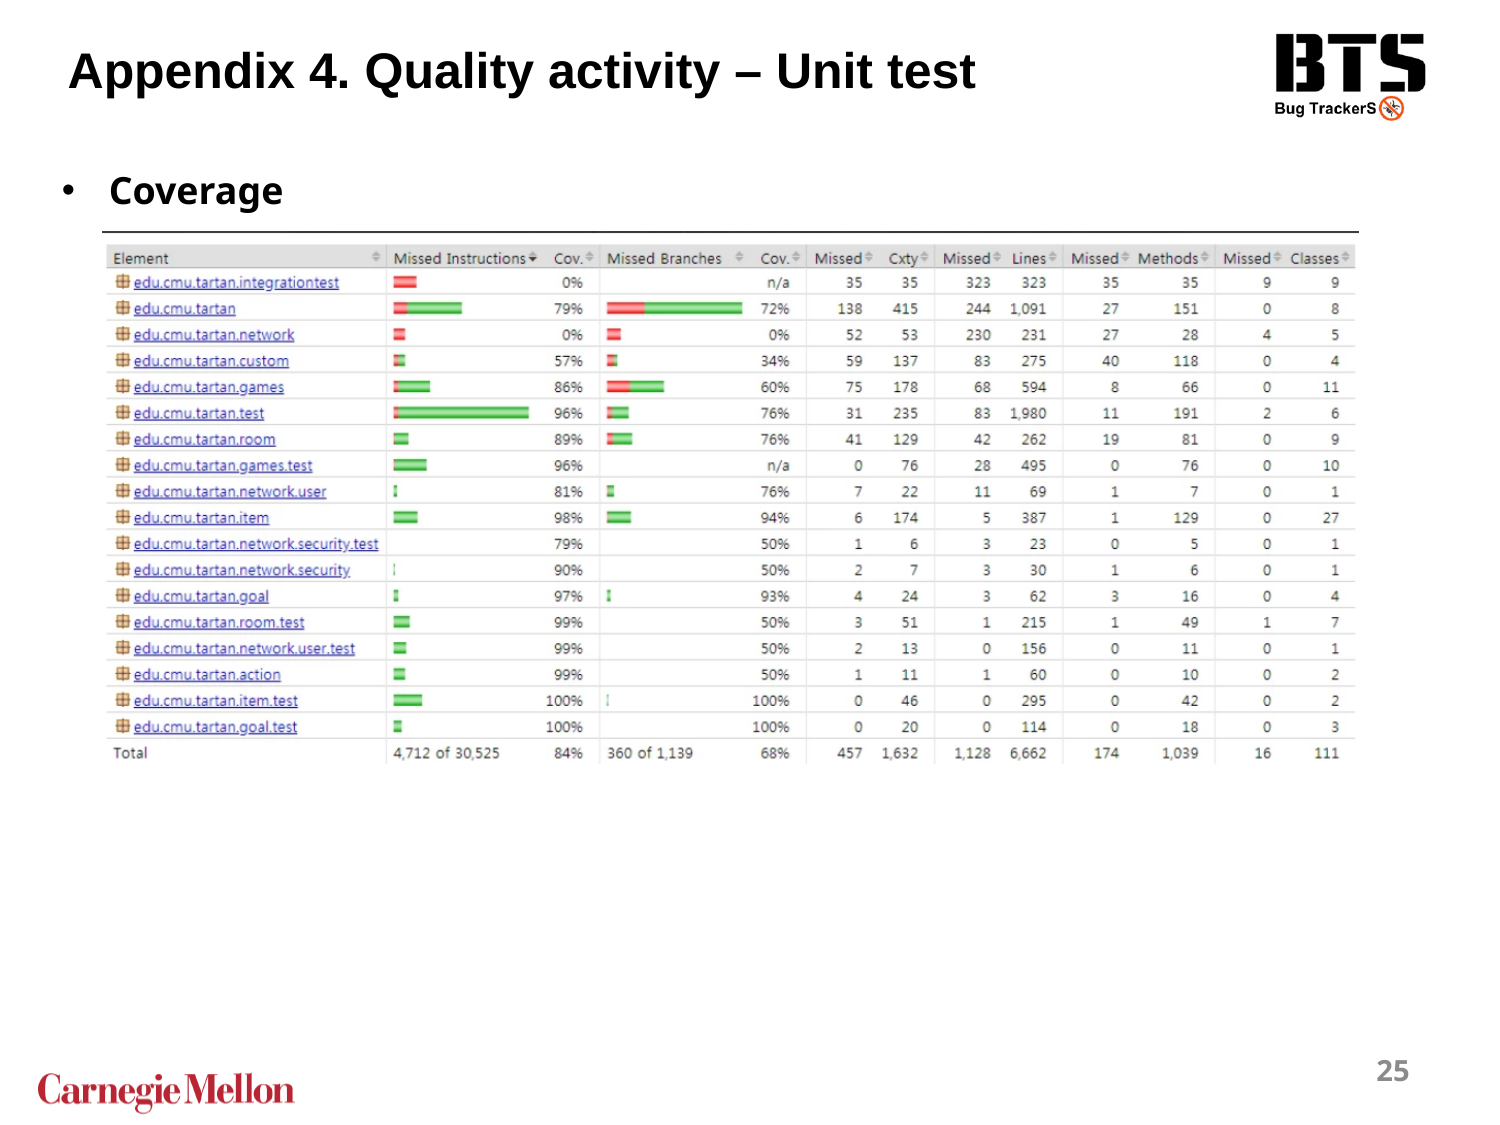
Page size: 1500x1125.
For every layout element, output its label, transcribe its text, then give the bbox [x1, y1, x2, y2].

text_box Coverage [47, 146, 309, 220]
picture [102, 231, 1360, 770]
slide_number 25 [1074, 1042, 1425, 1103]
picture [35, 1068, 296, 1116]
text_box Appendix 4. Quality activity – Unit test [53, 30, 1294, 106]
picture [1264, 30, 1436, 127]
